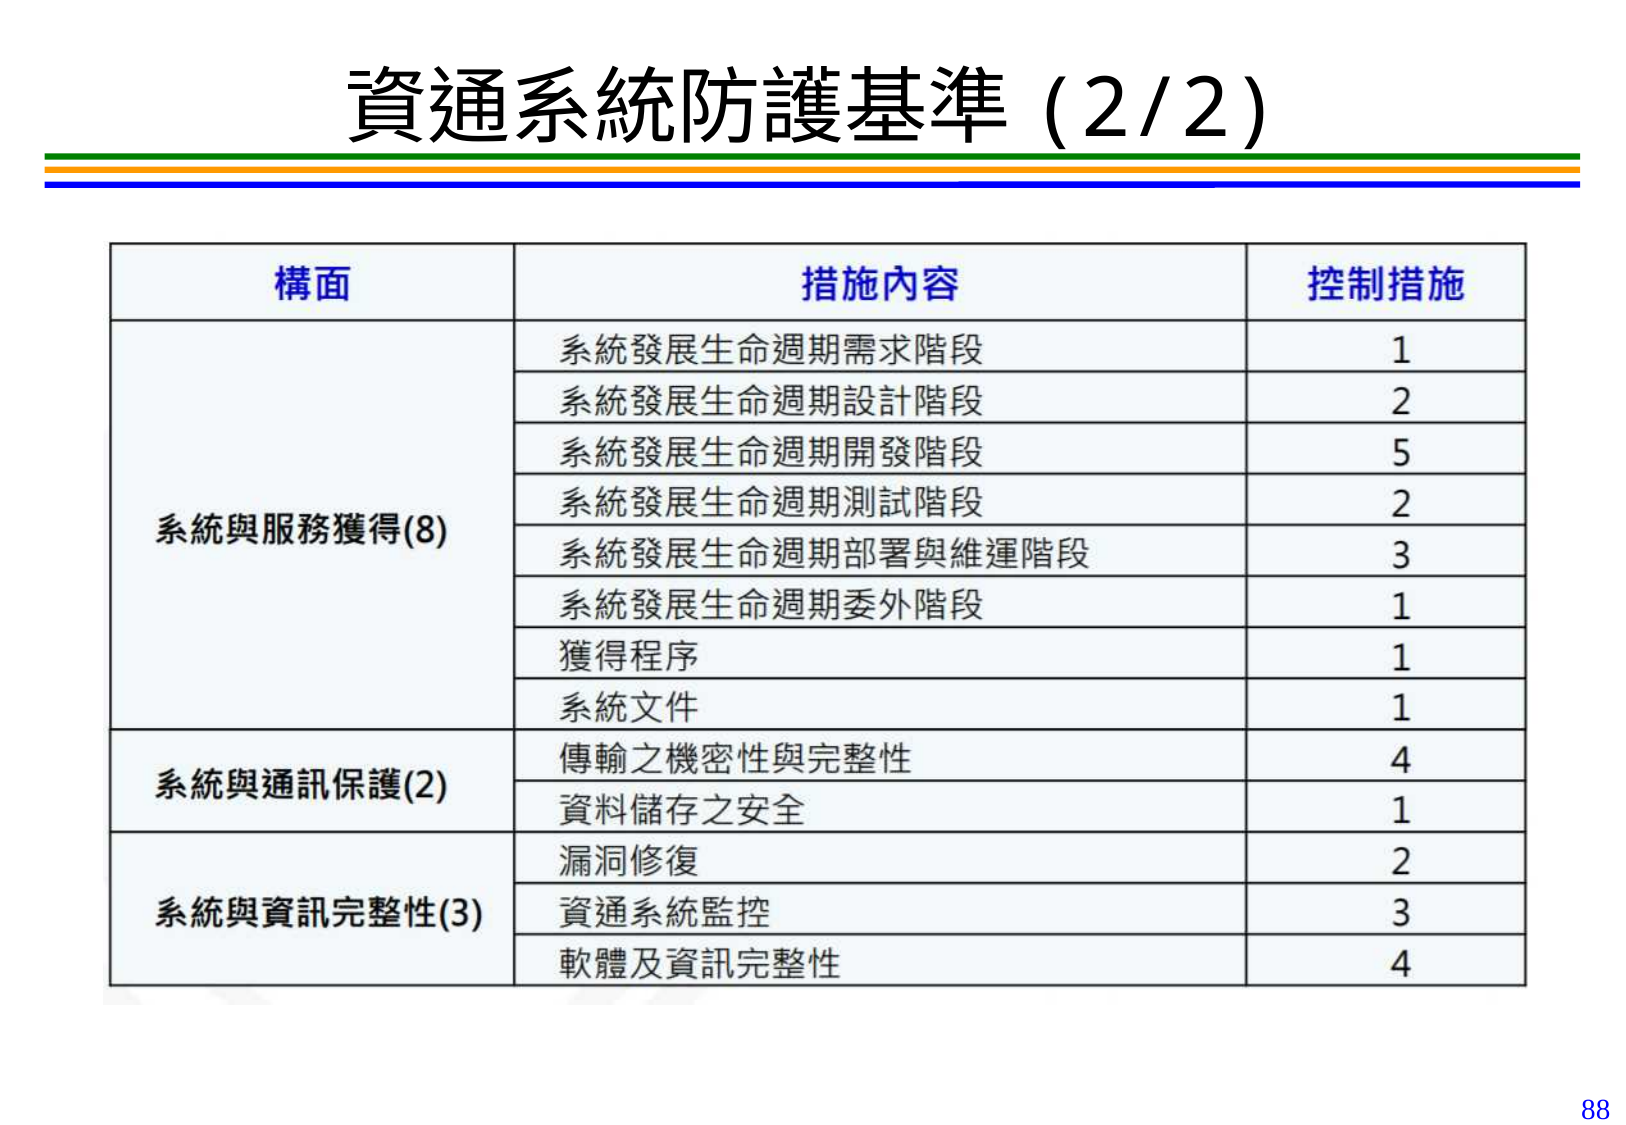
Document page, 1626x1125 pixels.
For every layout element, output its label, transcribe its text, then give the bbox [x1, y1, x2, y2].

title 資通系統防護基準(2/2) [81, 45, 1544, 161]
slide_number 88 [1246, 1082, 1625, 1119]
picture [103, 231, 1538, 1006]
